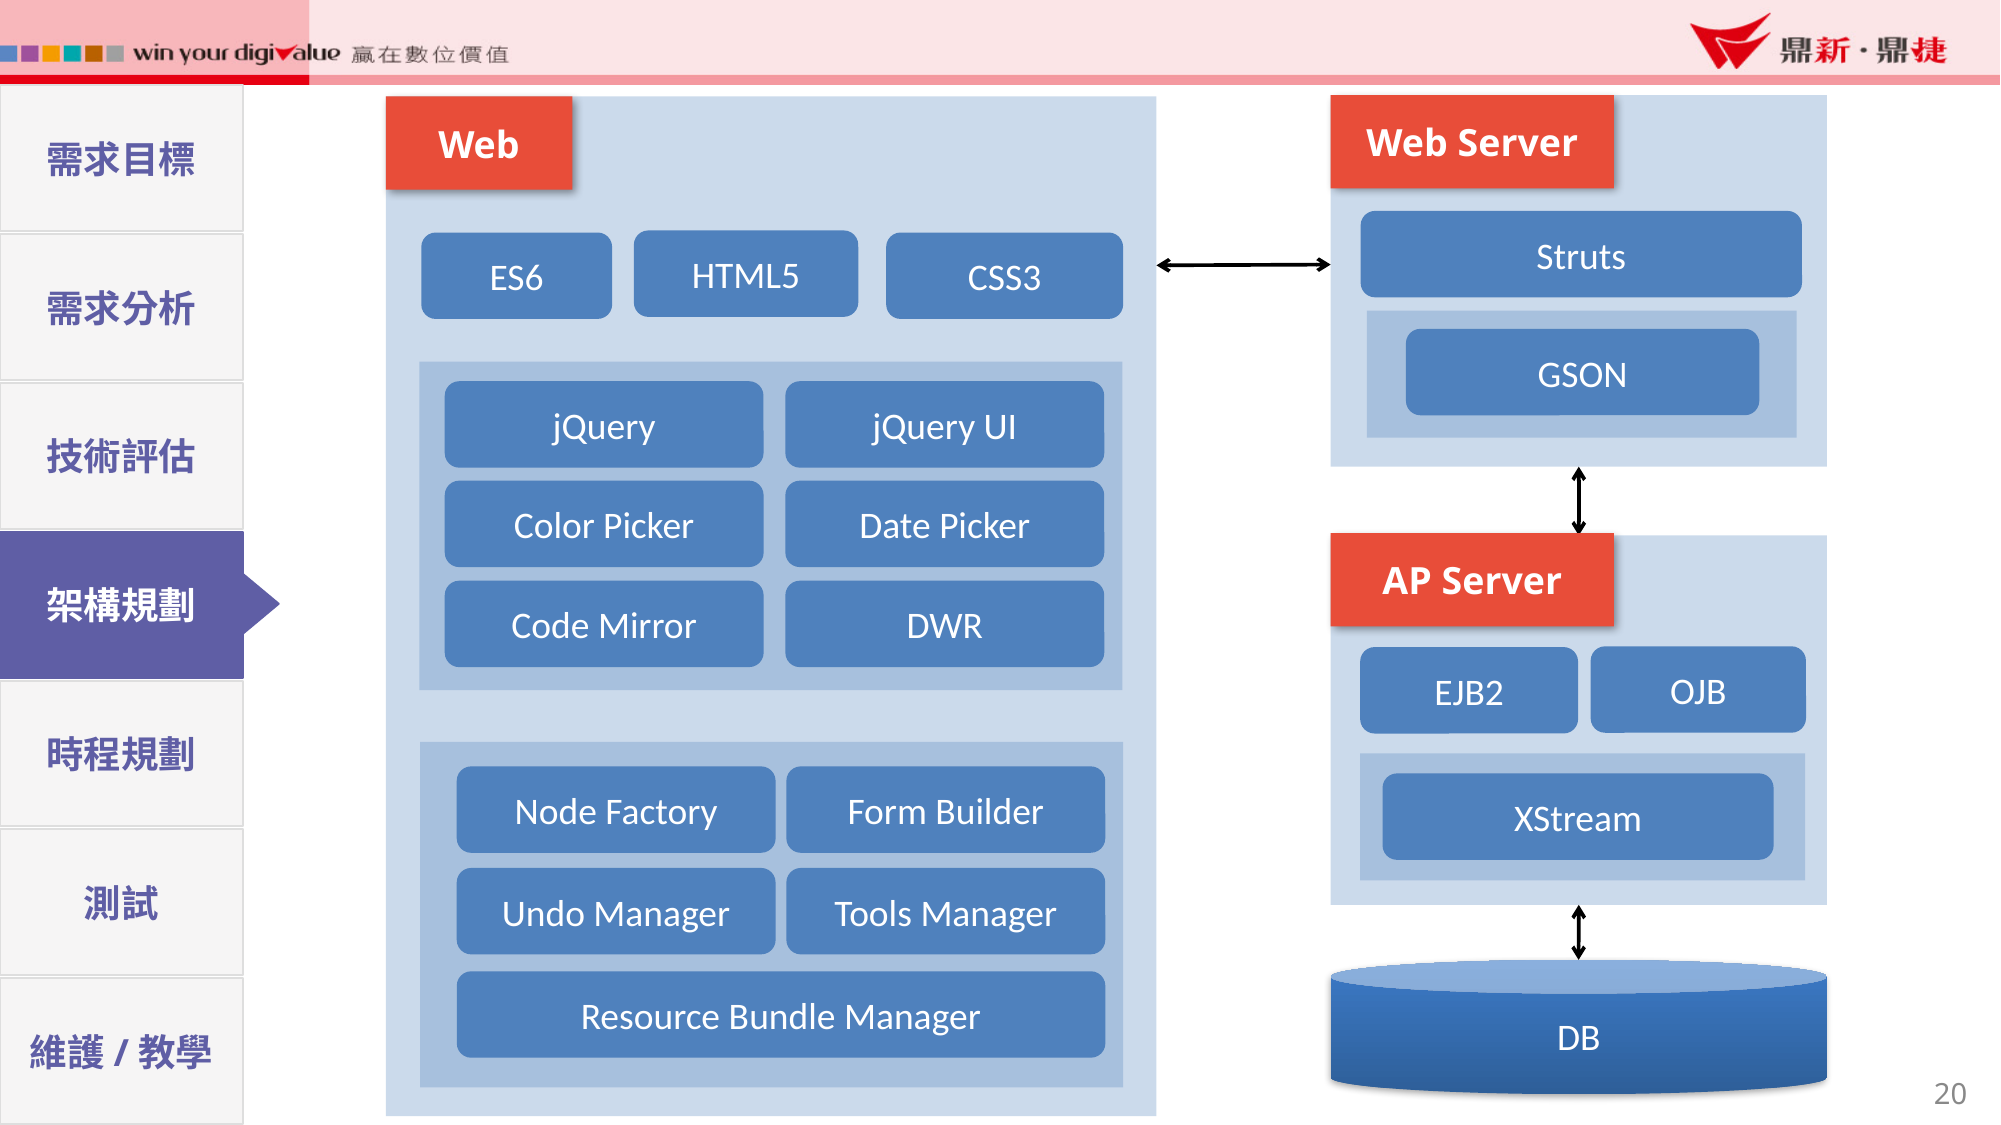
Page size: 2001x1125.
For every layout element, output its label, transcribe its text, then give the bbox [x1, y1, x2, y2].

text_box Web [384, 94, 574, 192]
text_box DWR [783, 578, 1107, 670]
text_box Date Picker [783, 478, 1107, 570]
text_box jQuery UI [783, 379, 1107, 470]
text_box AP Server [1329, 531, 1616, 628]
text_box [1358, 751, 1807, 882]
text_box 需求分析 [0, 232, 245, 381]
text_box 技術評估 [0, 381, 245, 531]
text_box Web Server [1329, 93, 1616, 190]
text_box [417, 360, 1124, 692]
text_box 架構規劃 [0, 531, 245, 679]
text_box Form Builder [784, 764, 1108, 855]
text_box XStream [1380, 771, 1776, 862]
text_box Node Factory [454, 764, 778, 855]
text_box GSON [1403, 326, 1762, 418]
text_box 維護/教學 [0, 976, 245, 1125]
text_box [384, 94, 1158, 1118]
text_box EJB2 [1358, 644, 1581, 736]
slide_number 20 [1897, 1065, 2000, 1125]
text_box ES6 [419, 230, 615, 322]
text_box [241, 572, 281, 636]
text_box Code Mirror [442, 578, 766, 670]
text_box [1329, 533, 1829, 907]
text_box [1329, 93, 1829, 469]
text_box DB [1330, 959, 1827, 1095]
text_box Resource Bundle Manager [454, 969, 1108, 1060]
text_box 需求目標 [0, 83, 245, 232]
text_box HTML5 [631, 228, 861, 319]
text_box OJB [1588, 644, 1809, 735]
text_box [418, 740, 1125, 1089]
picture [0, 0, 2000, 85]
text_box 時程規劃 [0, 679, 245, 827]
text_box CSS3 [884, 230, 1126, 322]
text_box Struts [1358, 208, 1805, 300]
text_box jQuery [442, 379, 766, 470]
text_box Tools Manager [784, 865, 1108, 957]
text_box 測試 [0, 827, 245, 976]
text_box Undo Manager [454, 865, 778, 957]
text_box [1365, 309, 1799, 440]
table_cell [1332, 959, 1826, 993]
text_box Color Picker [442, 478, 766, 570]
